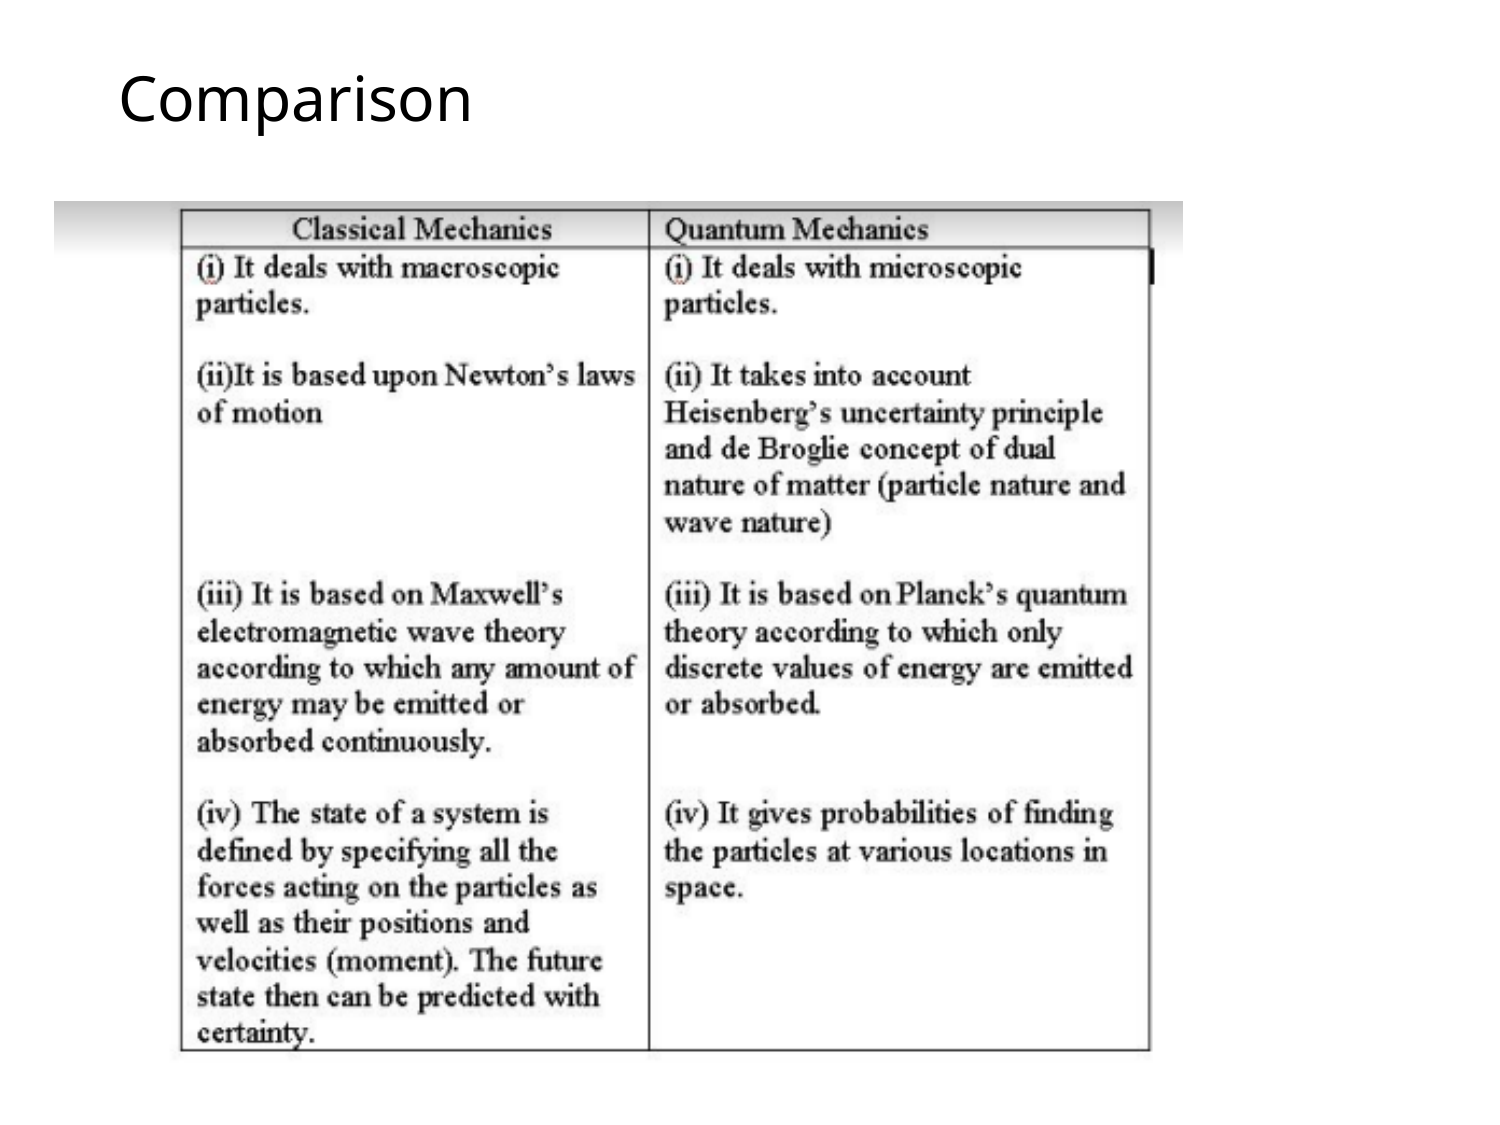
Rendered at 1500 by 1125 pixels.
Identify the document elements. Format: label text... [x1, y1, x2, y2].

title Comparison [103, 59, 1397, 143]
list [54, 201, 1183, 1123]
